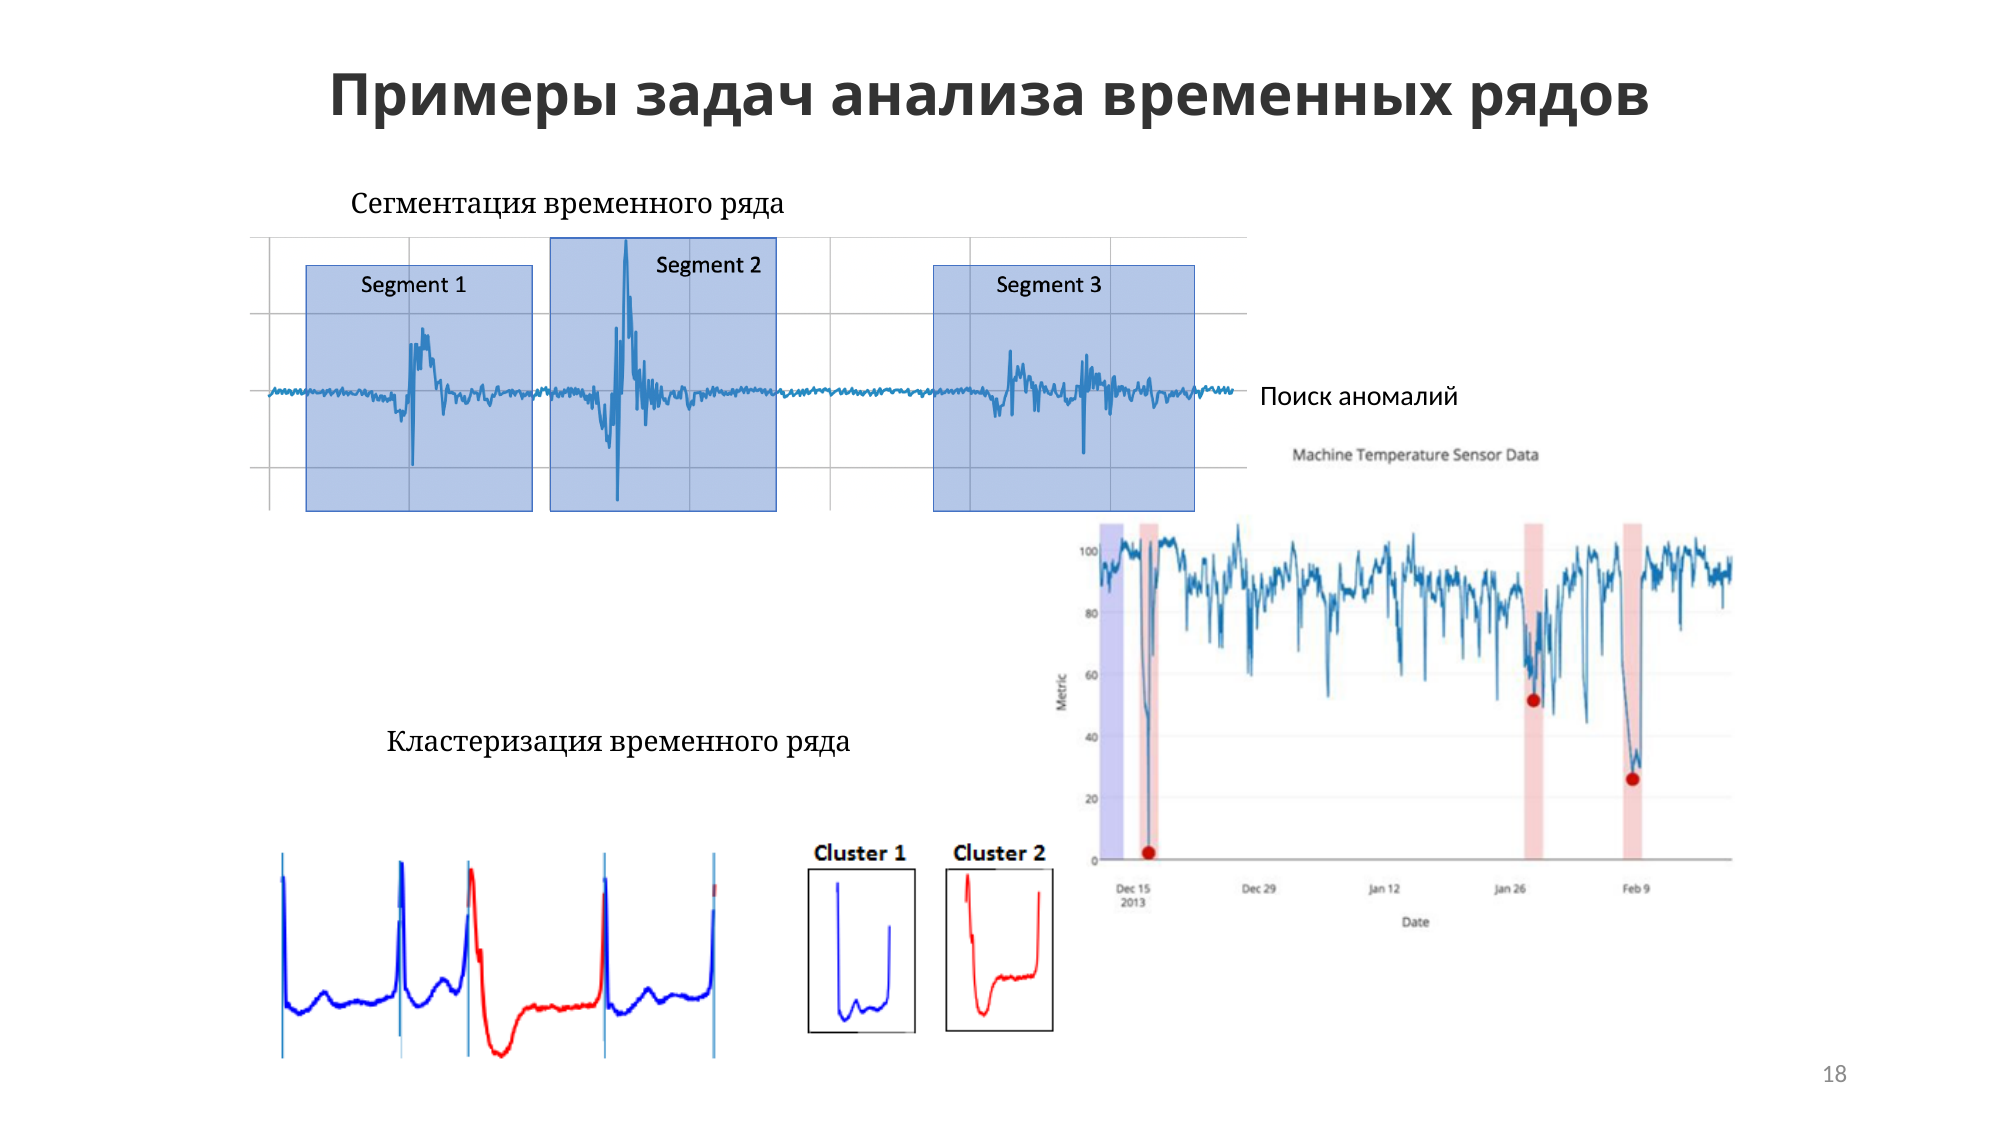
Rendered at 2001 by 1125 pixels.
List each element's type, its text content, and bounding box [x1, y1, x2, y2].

text_box Кластеризация временного ряда [371, 715, 867, 765]
title Примеры задач анализа временных рядов [249, 12, 1731, 181]
slide_number 18 [1412, 1042, 1863, 1103]
text_box Поиск аномалий [1247, 370, 1750, 419]
picture [249, 232, 1750, 1112]
text_box Сегментация временного ряда [335, 178, 801, 227]
